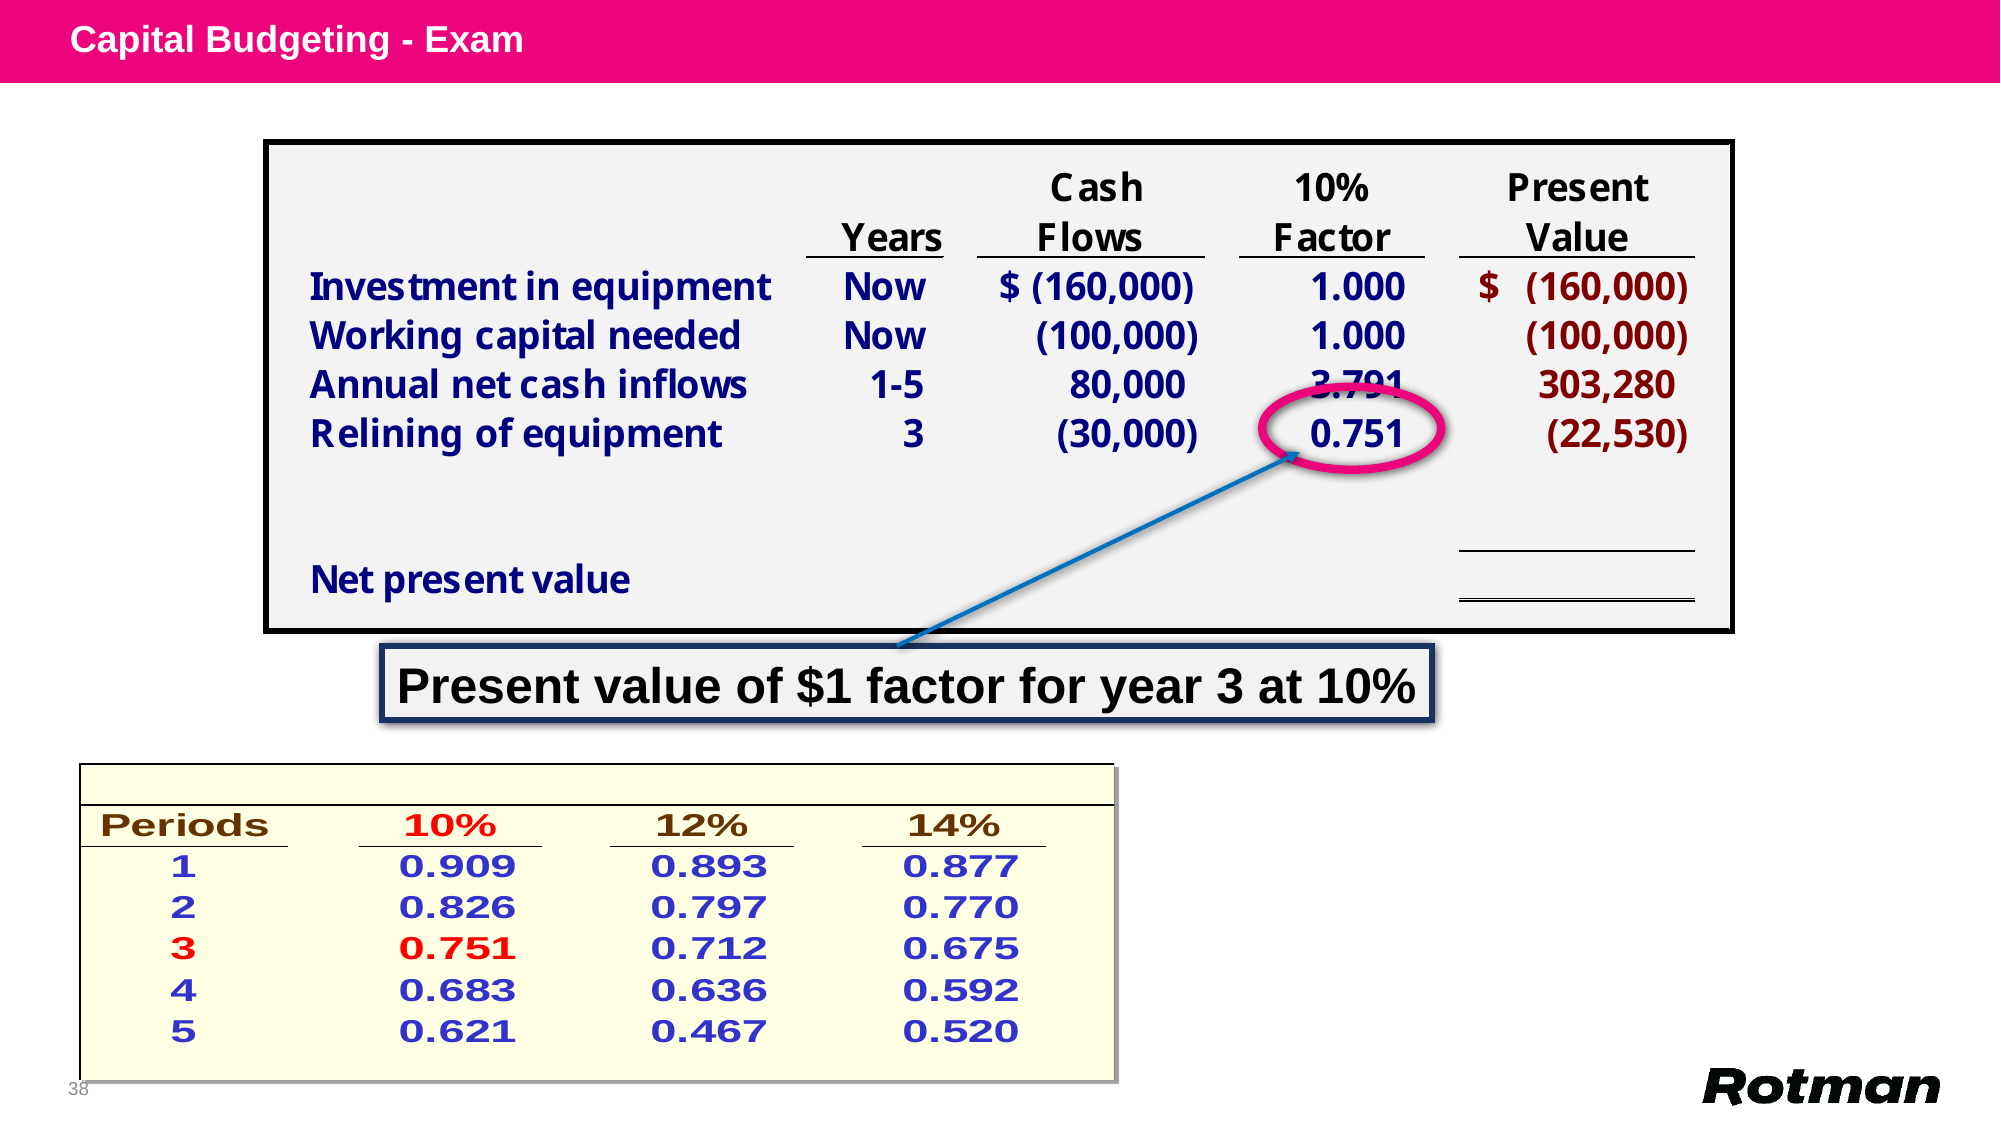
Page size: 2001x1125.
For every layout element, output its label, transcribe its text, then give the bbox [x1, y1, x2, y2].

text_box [78, 763, 1117, 1082]
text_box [376, 386, 1442, 722]
subtitle Capital Budgeting - Exam [55, 0, 1630, 79]
picture [1702, 1068, 1940, 1106]
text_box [267, 143, 1731, 630]
slide_number 38 [39, 1070, 118, 1106]
